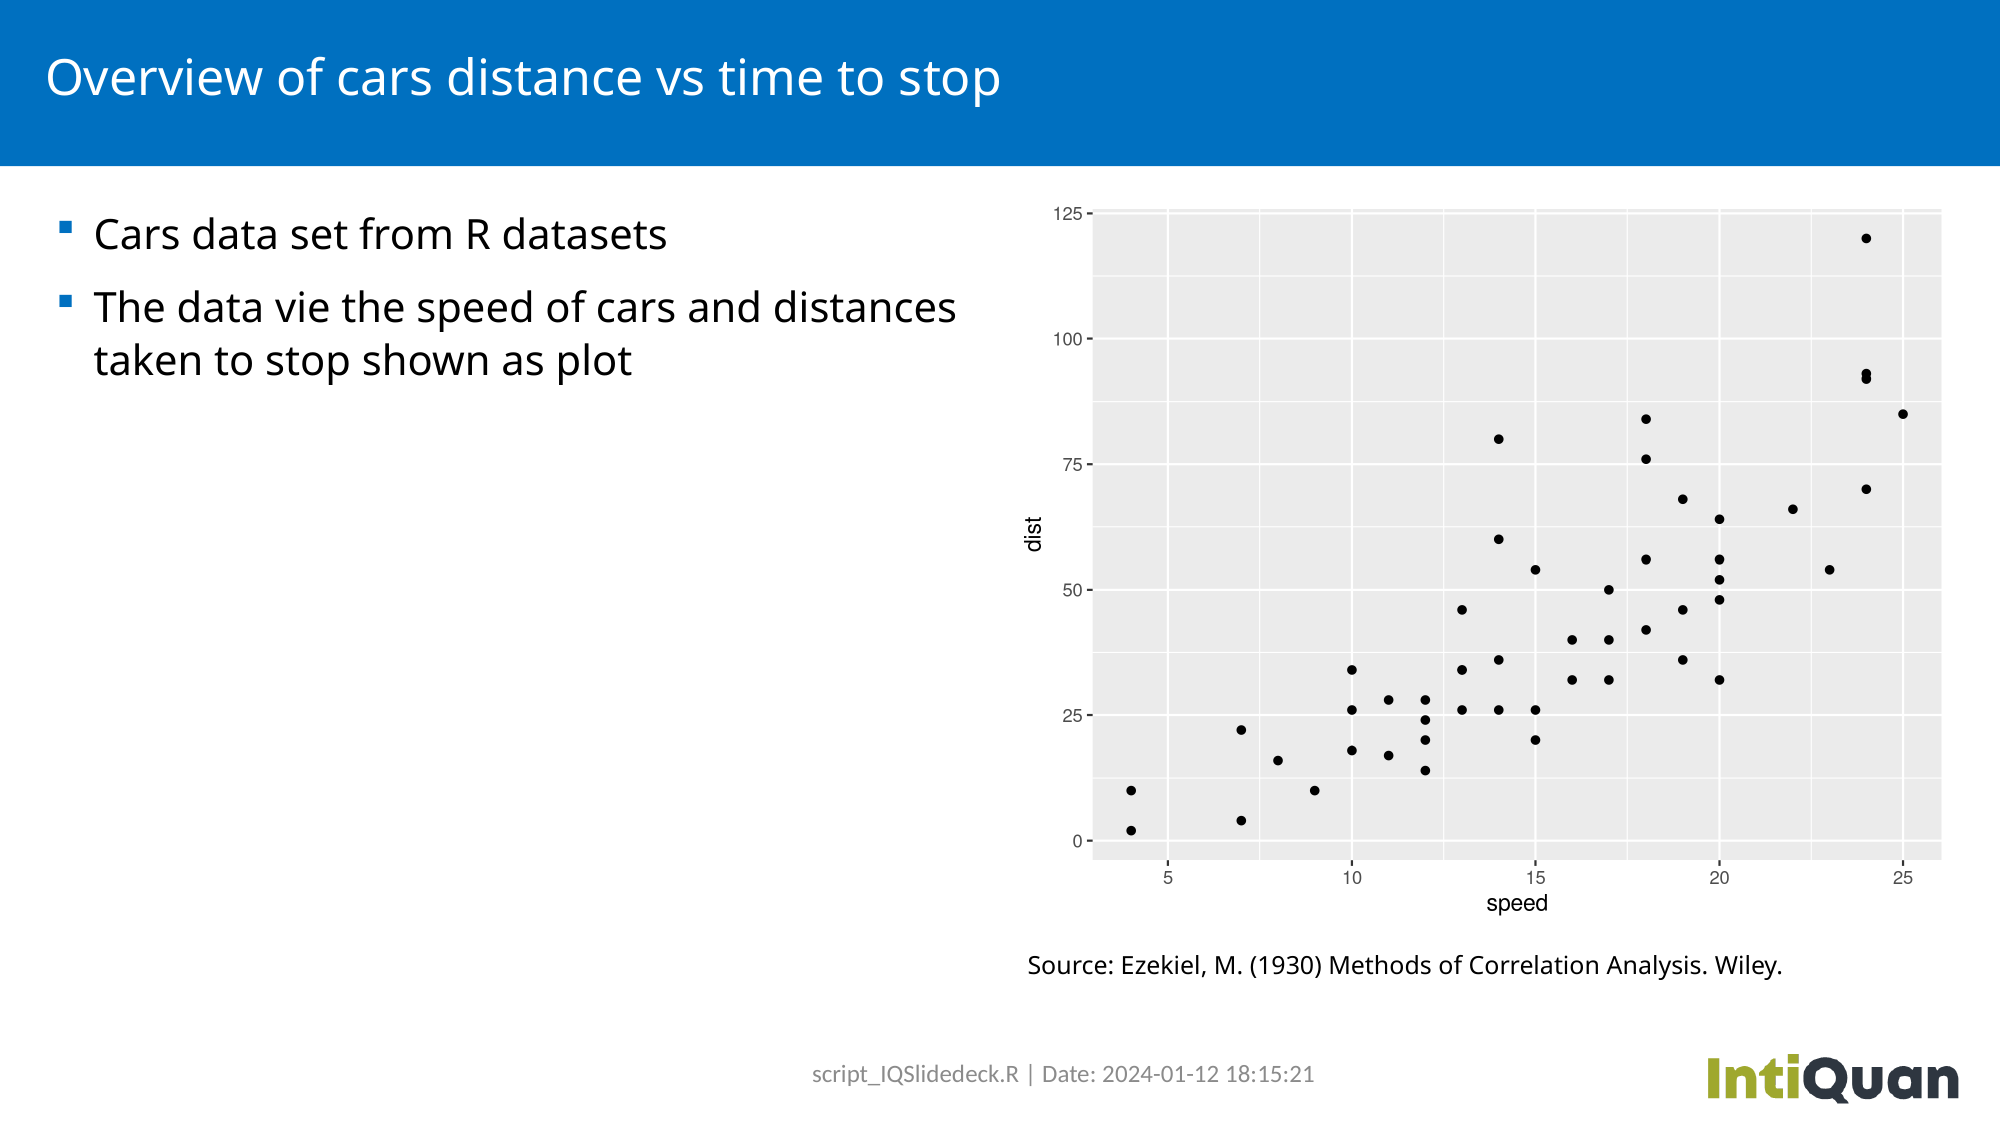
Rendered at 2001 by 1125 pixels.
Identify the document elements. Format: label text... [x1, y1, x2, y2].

list Cars data set from R datasets The data vie the speed of cars and distances taken to stop shown as plot [41, 197, 988, 1014]
picture [1704, 1048, 1959, 1110]
list Source: Ezekiel, M. (1930) Methods of Correlation Analysis. Wiley. [1012, 940, 1953, 1014]
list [1012, 197, 1952, 928]
title Overview of cars distance vs time to stop [0, 0, 2000, 167]
footer script_IQSlidedeck.R | Date: 2024-01-12 18:15:21 [449, 1042, 1679, 1103]
